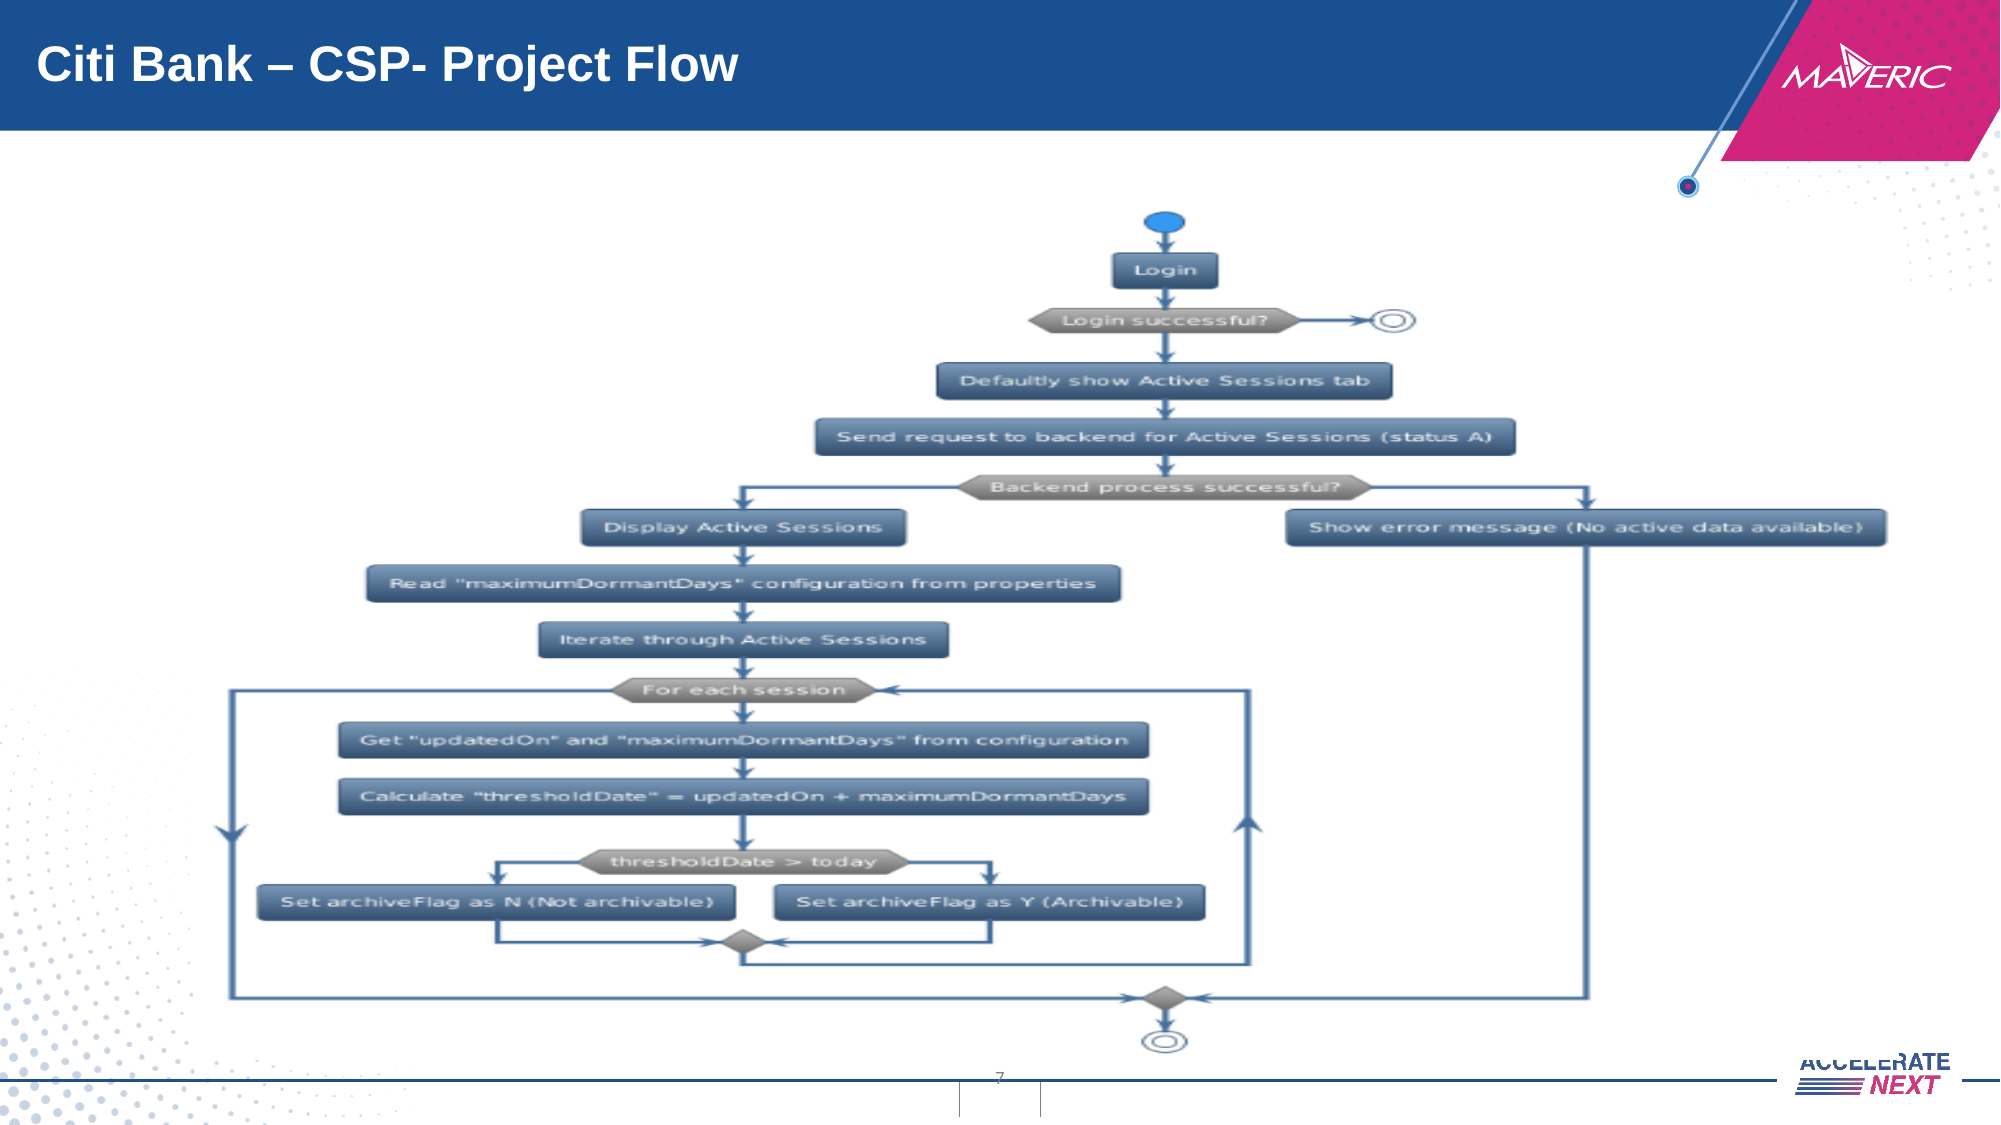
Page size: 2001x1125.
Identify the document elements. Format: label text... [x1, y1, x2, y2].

title Citi Bank – CSP- Project Flow [21, 29, 1611, 101]
slide_number 7 [959, 1060, 1041, 1095]
picture [0, 205, 1953, 1125]
